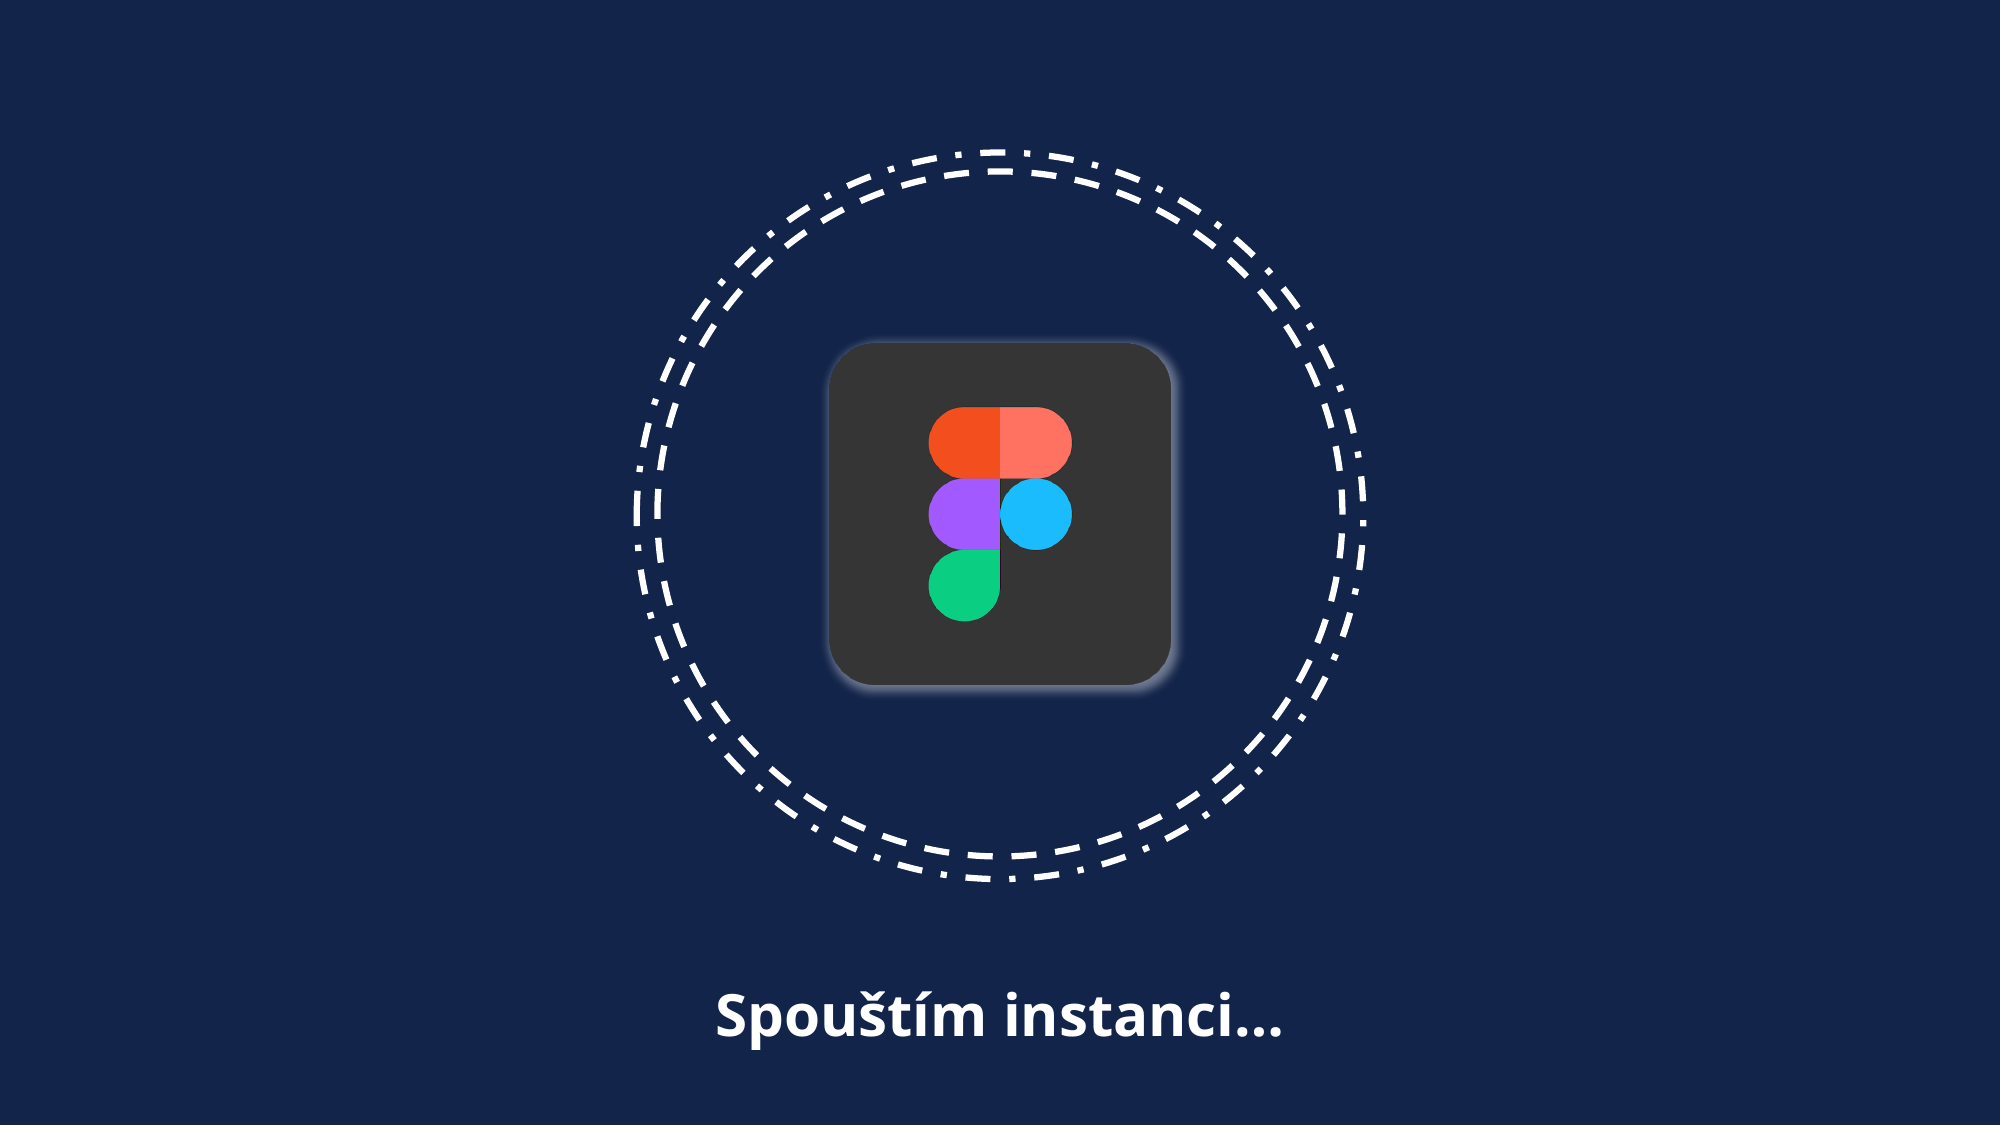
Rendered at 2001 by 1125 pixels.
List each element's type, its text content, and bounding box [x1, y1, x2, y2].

text_box Spouštím instanci… [619, 971, 1381, 1056]
text_box [635, 151, 1365, 881]
picture [829, 343, 1171, 685]
